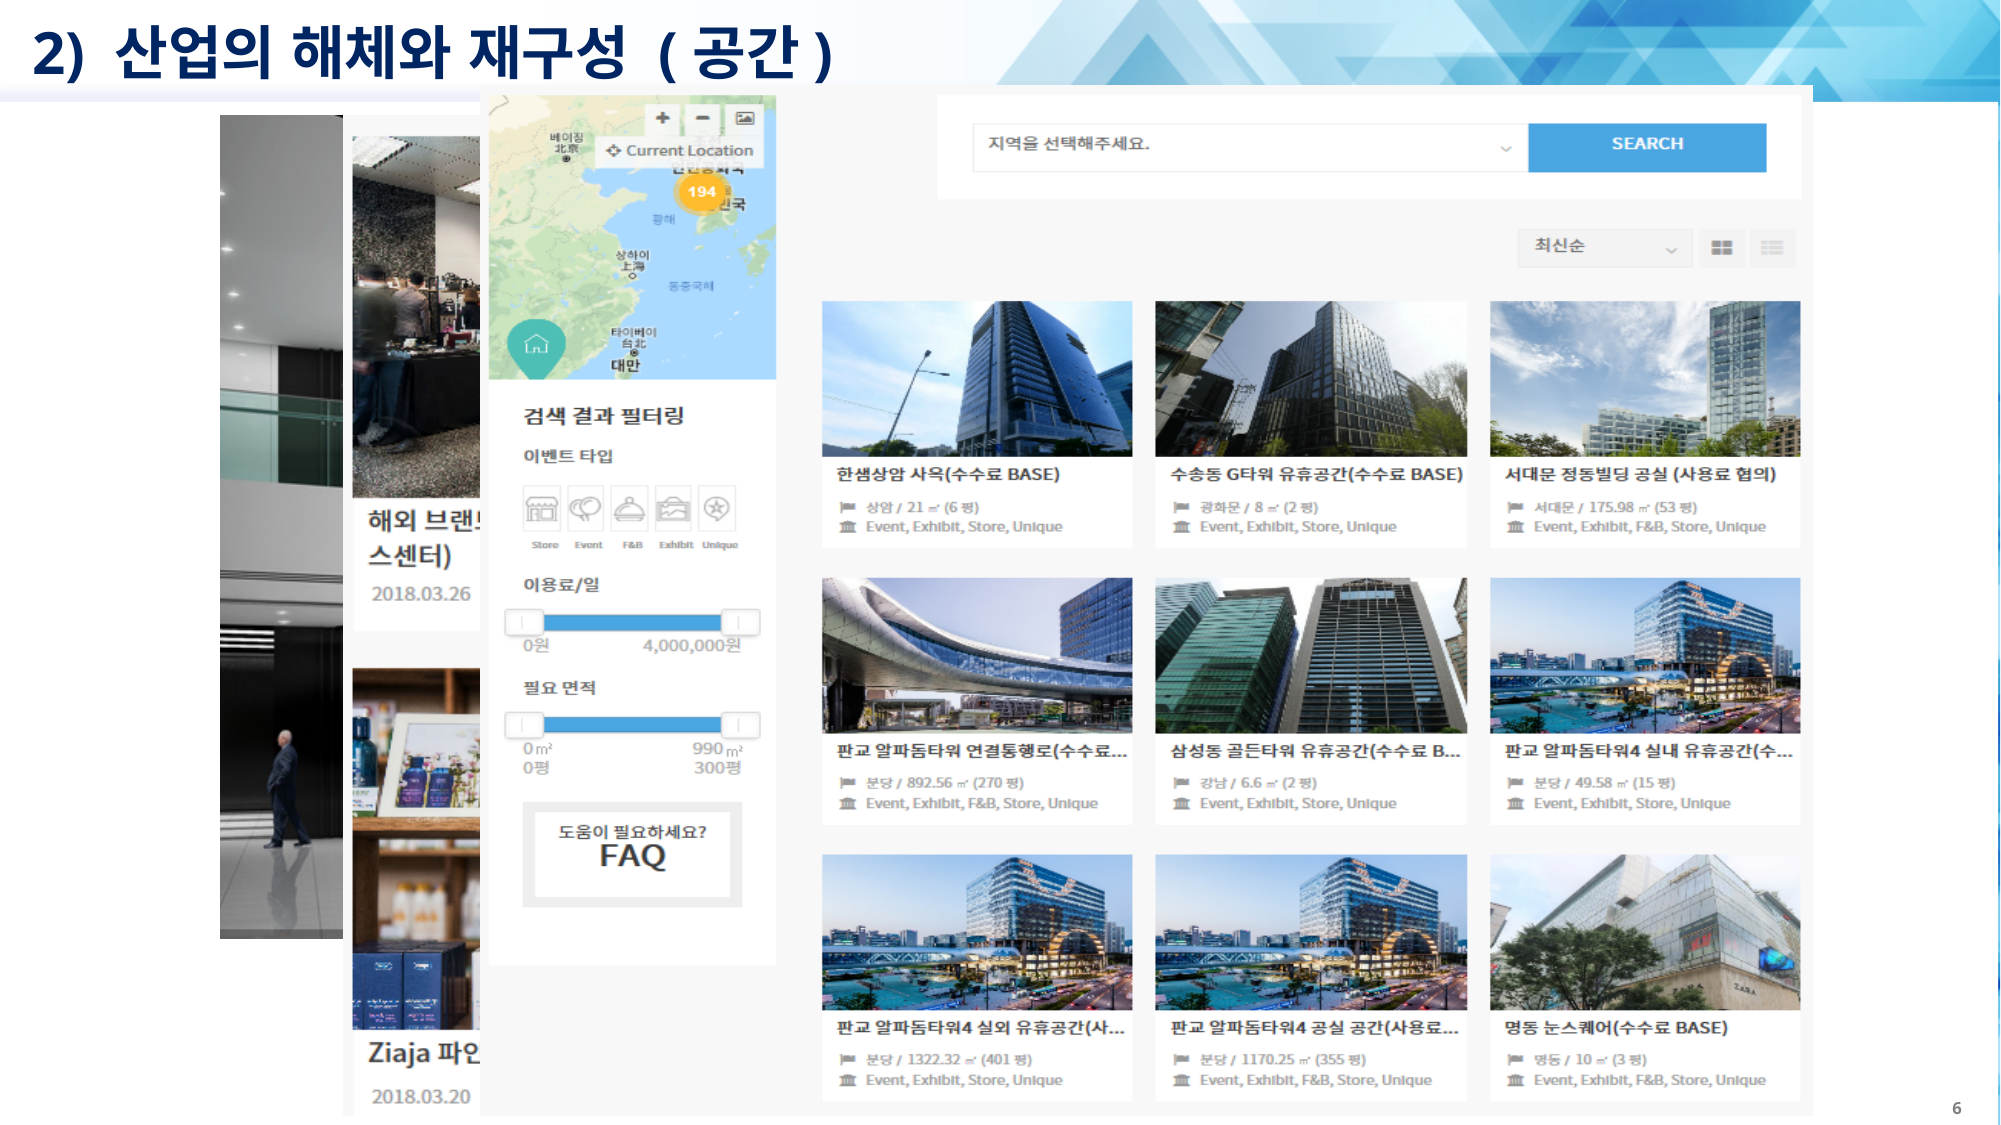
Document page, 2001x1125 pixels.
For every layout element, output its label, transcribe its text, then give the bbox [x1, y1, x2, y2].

picture [220, 0, 2001, 1125]
title 2) 산업의 해체와 재구성 (공간) [0, 2, 2000, 99]
